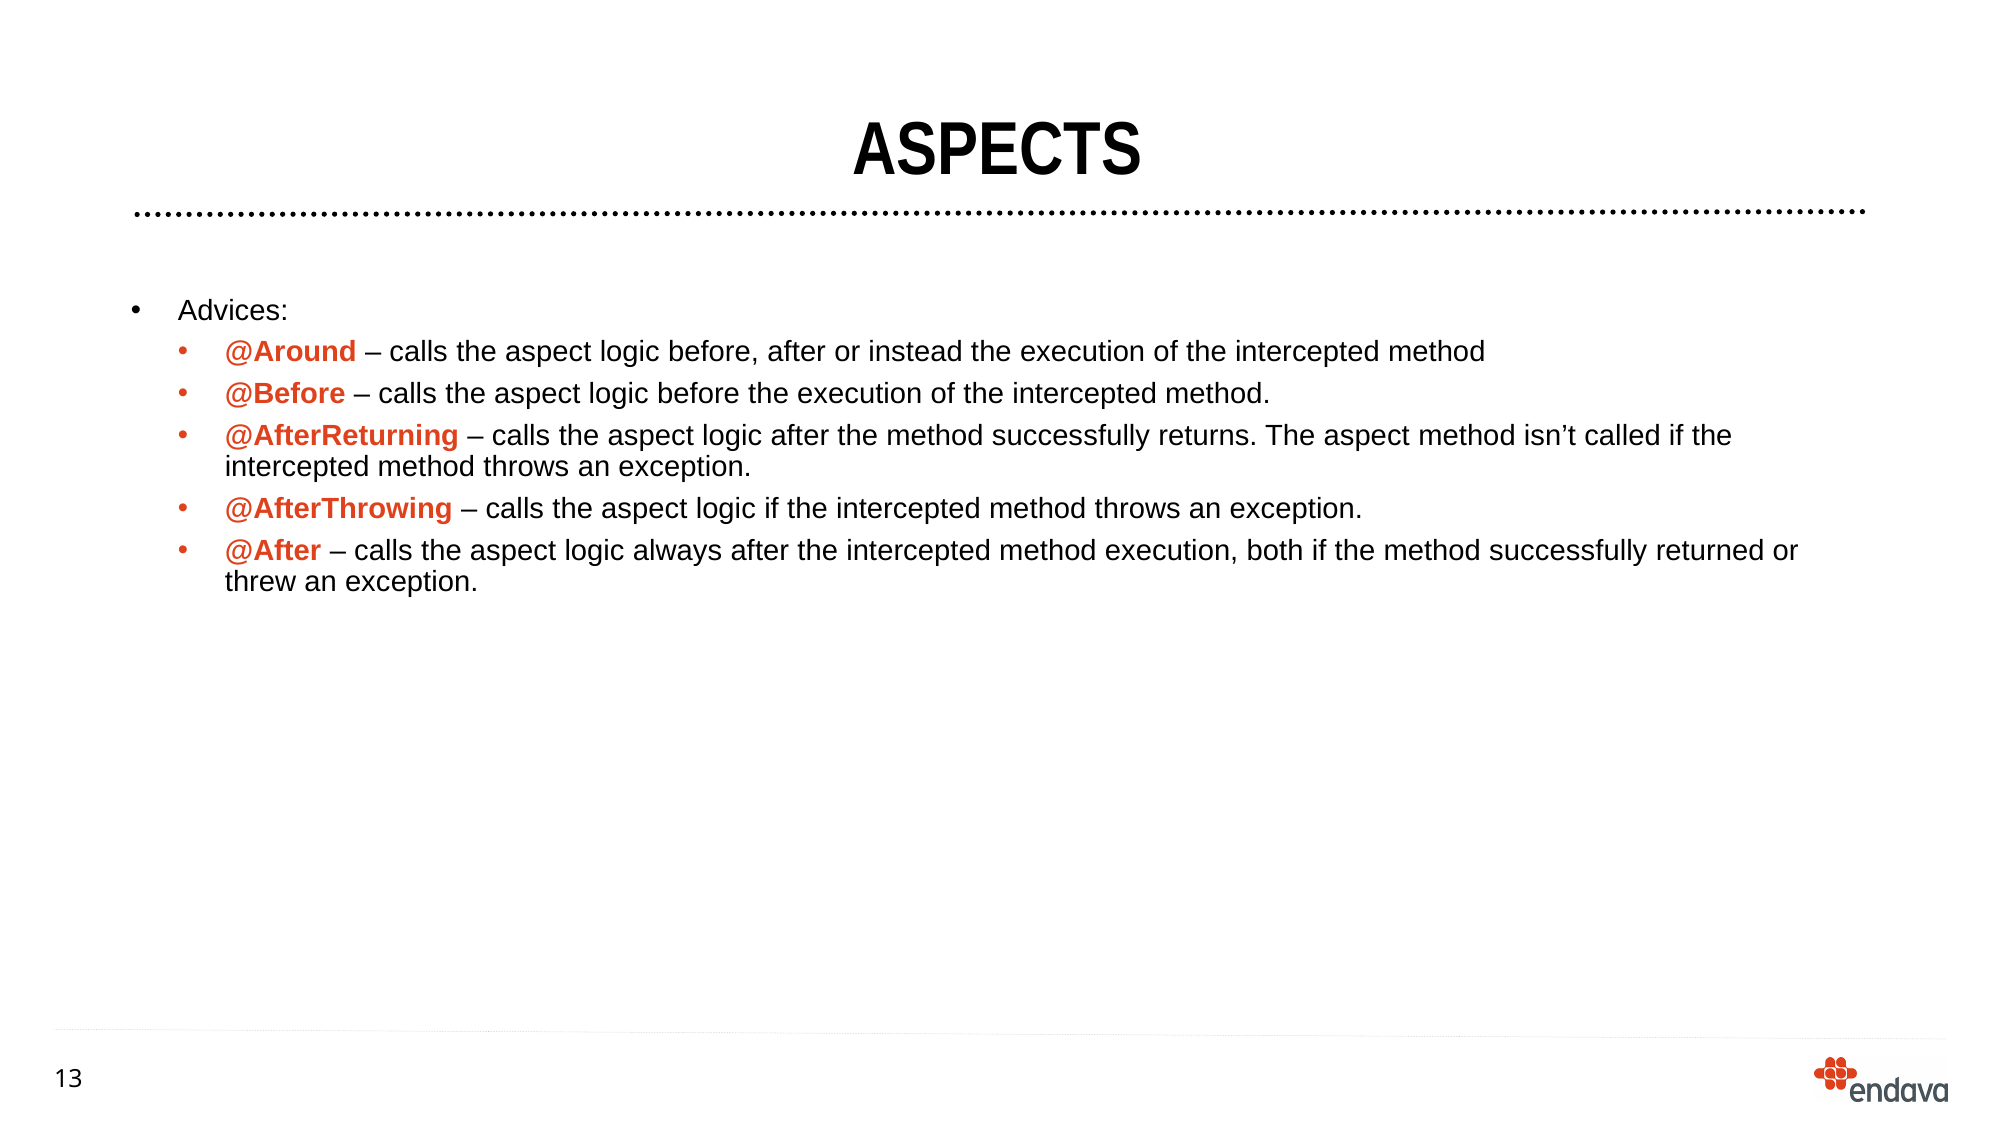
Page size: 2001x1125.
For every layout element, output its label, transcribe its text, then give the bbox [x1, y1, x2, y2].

picture [1814, 1057, 1948, 1102]
title aspects [198, 26, 1812, 195]
list Advices: @Around – calls the aspect logic before, after or instead the execution of the intercepted method @Before – calls the aspect logic before the execution of the intercepted method. @AfterReturning – calls the aspect logic after the method successfully returns. The aspect method isn’t called if the intercepted method throws an exception. @AfterThrowing – calls the aspect logic if the intercepted method throws an exception. @After – calls the aspect logic always after the intercepted method execution, both if the method successfully returned or threw an exception. [130, 228, 1847, 995]
